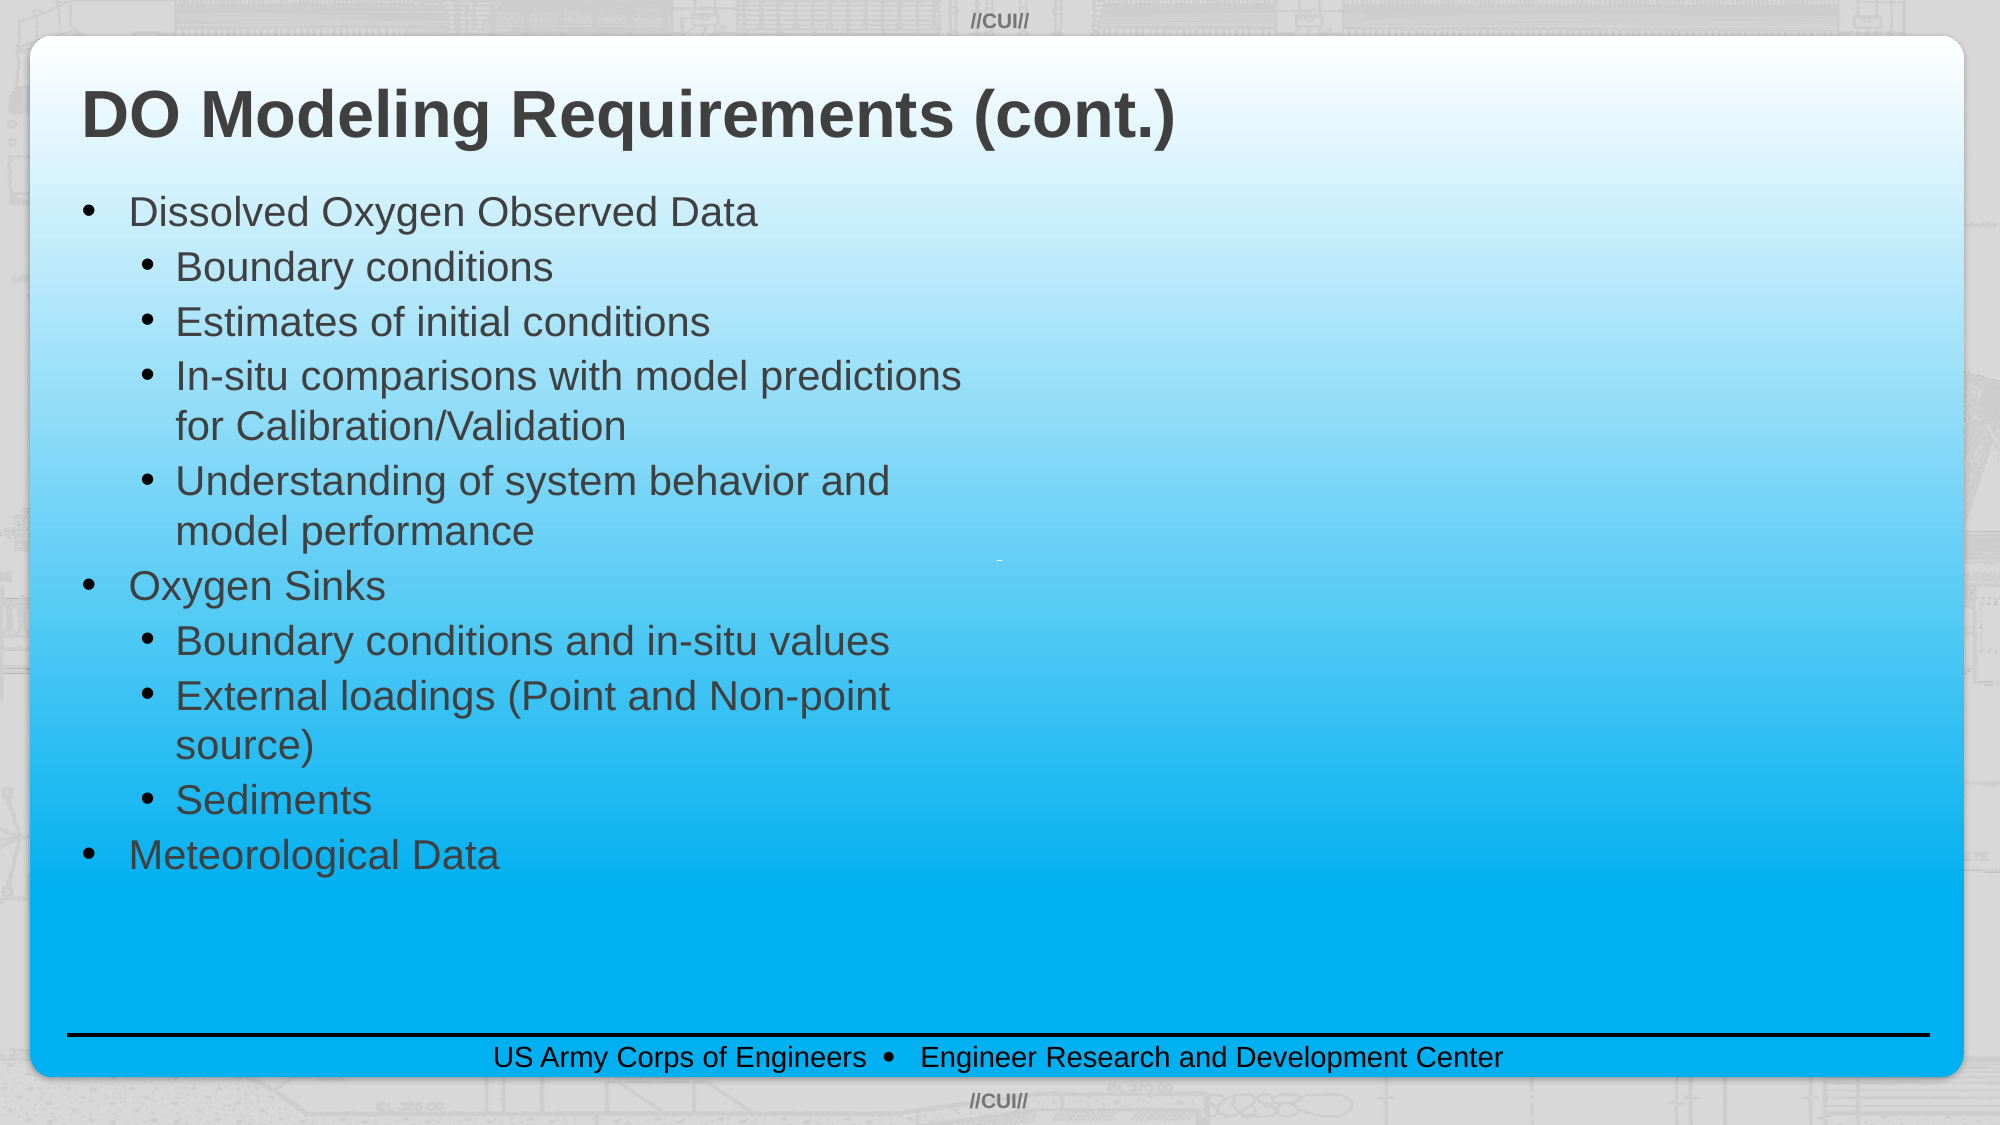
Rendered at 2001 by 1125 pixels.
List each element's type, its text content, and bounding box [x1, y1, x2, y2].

list Dissolved Oxygen Observed Data Boundary conditions Estimates of initial conditions In-situ comparisons with model predictions for Calibration/Validation Understanding of system behavior and model performance Oxygen Sinks Boundary conditions and in-situ values External loadings (Point and Non-point source) Sediments Meteorological Data [66, 177, 1001, 952]
title DO Modeling Requirements (cont.) [66, 44, 1901, 178]
picture [0, 0, 2000, 1125]
